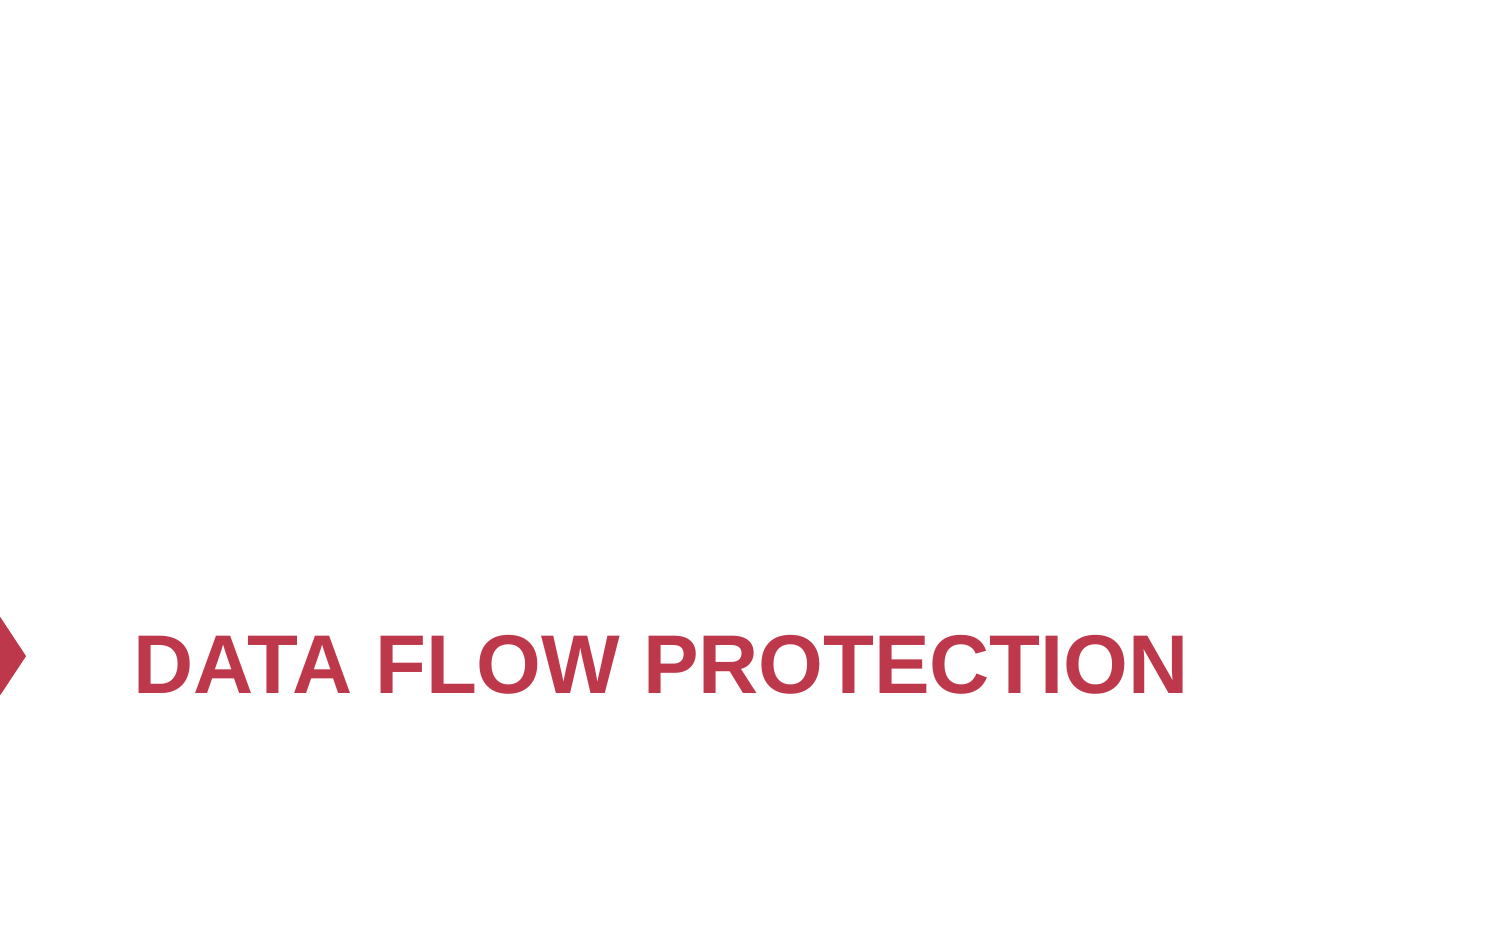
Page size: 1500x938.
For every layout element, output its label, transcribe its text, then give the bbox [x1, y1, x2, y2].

title Data Flow Protection [118, 602, 1394, 789]
